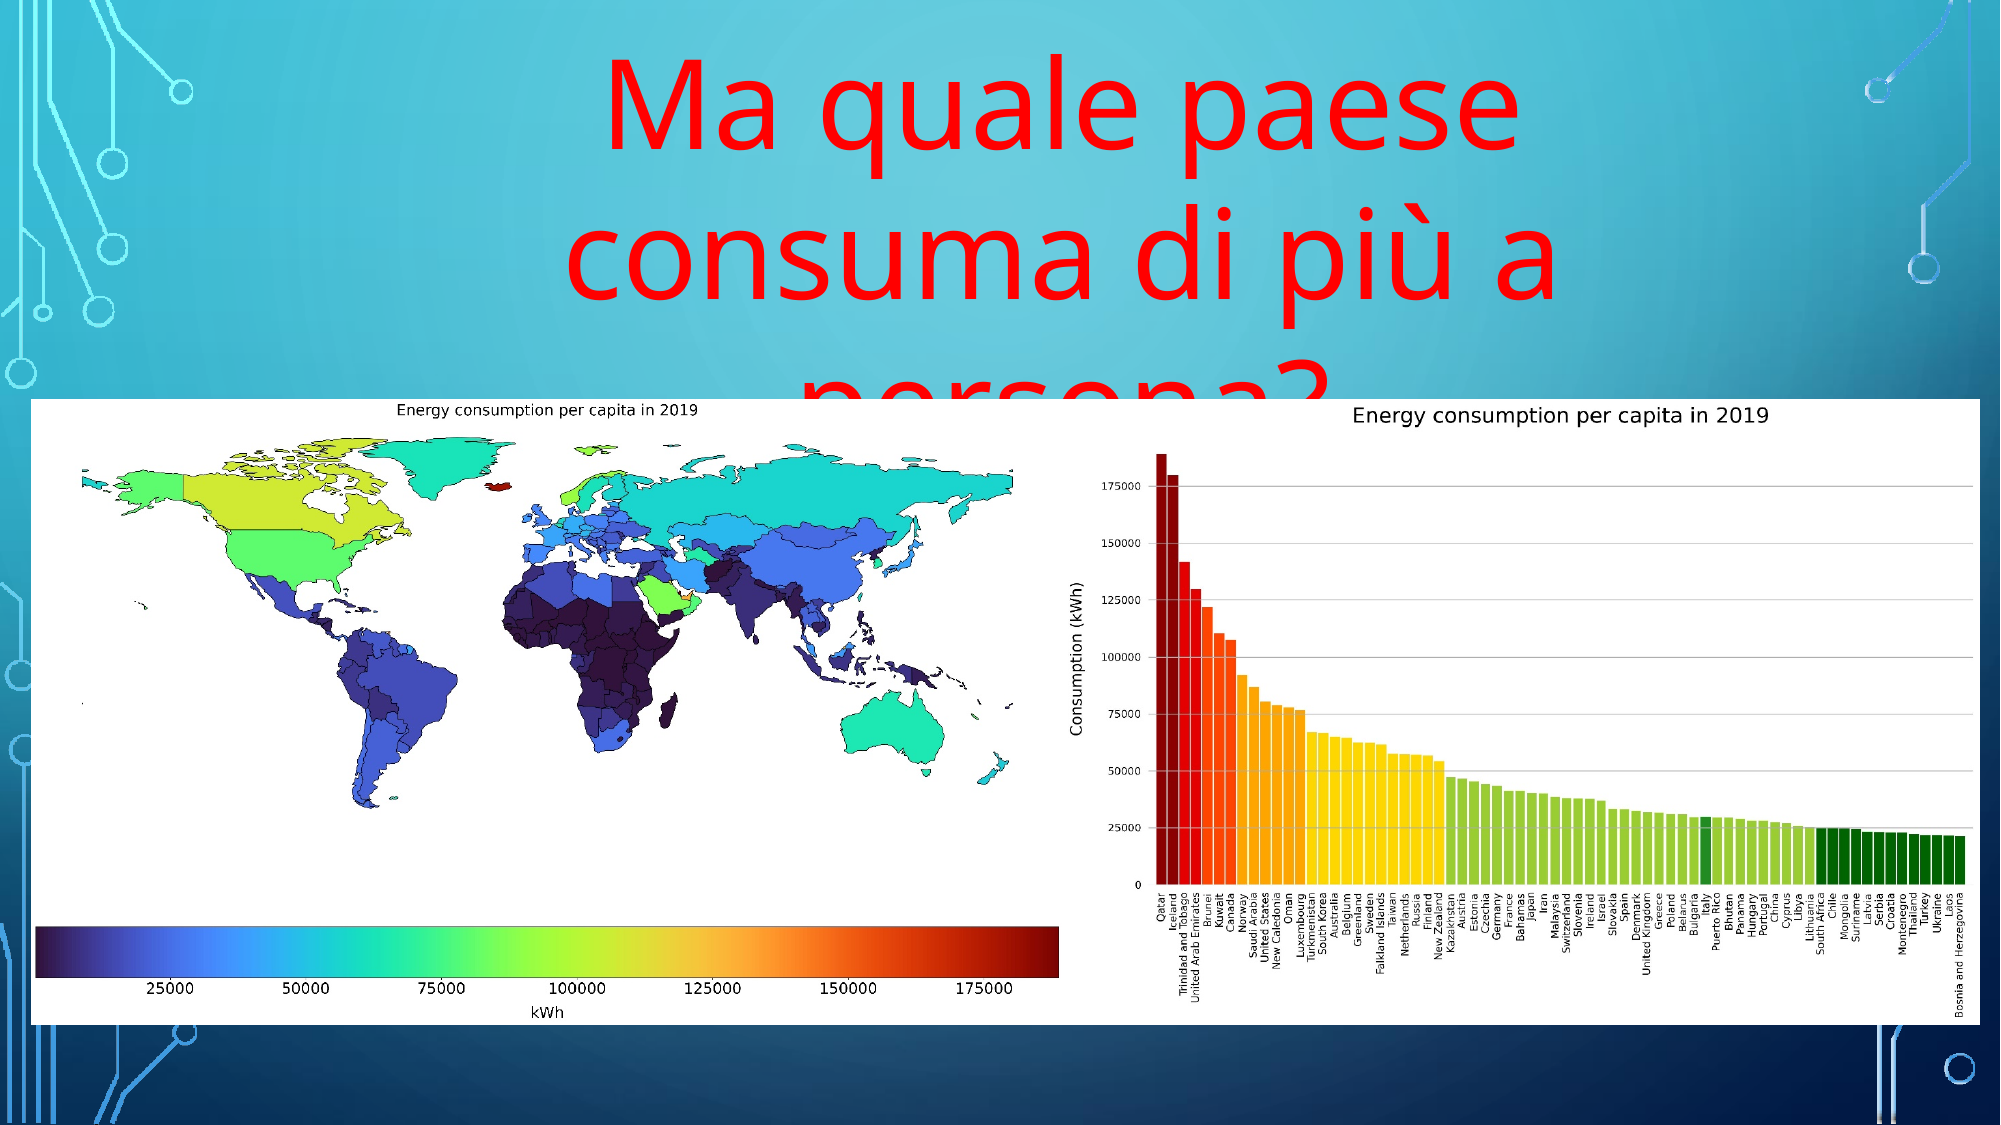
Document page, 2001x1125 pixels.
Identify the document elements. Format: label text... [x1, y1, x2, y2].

title Ma quale paese consuma di più a persona? [367, 24, 1758, 398]
picture [0, 0, 2000, 1125]
